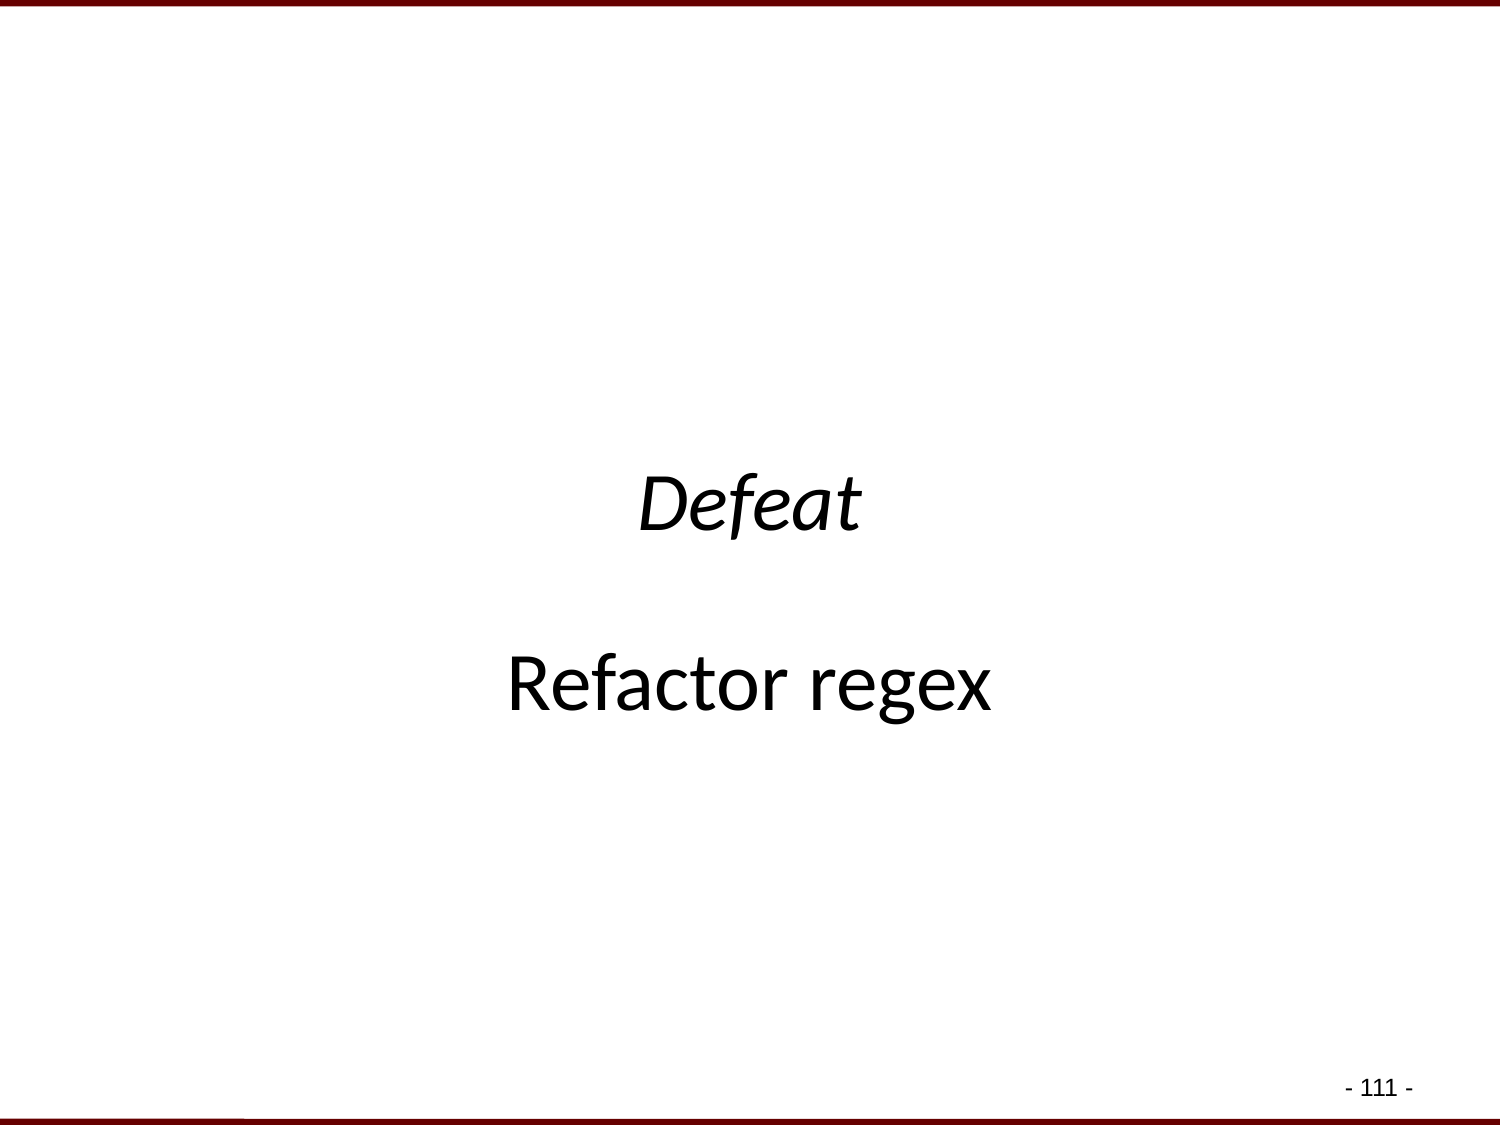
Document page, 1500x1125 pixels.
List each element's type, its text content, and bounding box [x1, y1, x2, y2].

title Defeat Refactor regex [112, 450, 1388, 764]
